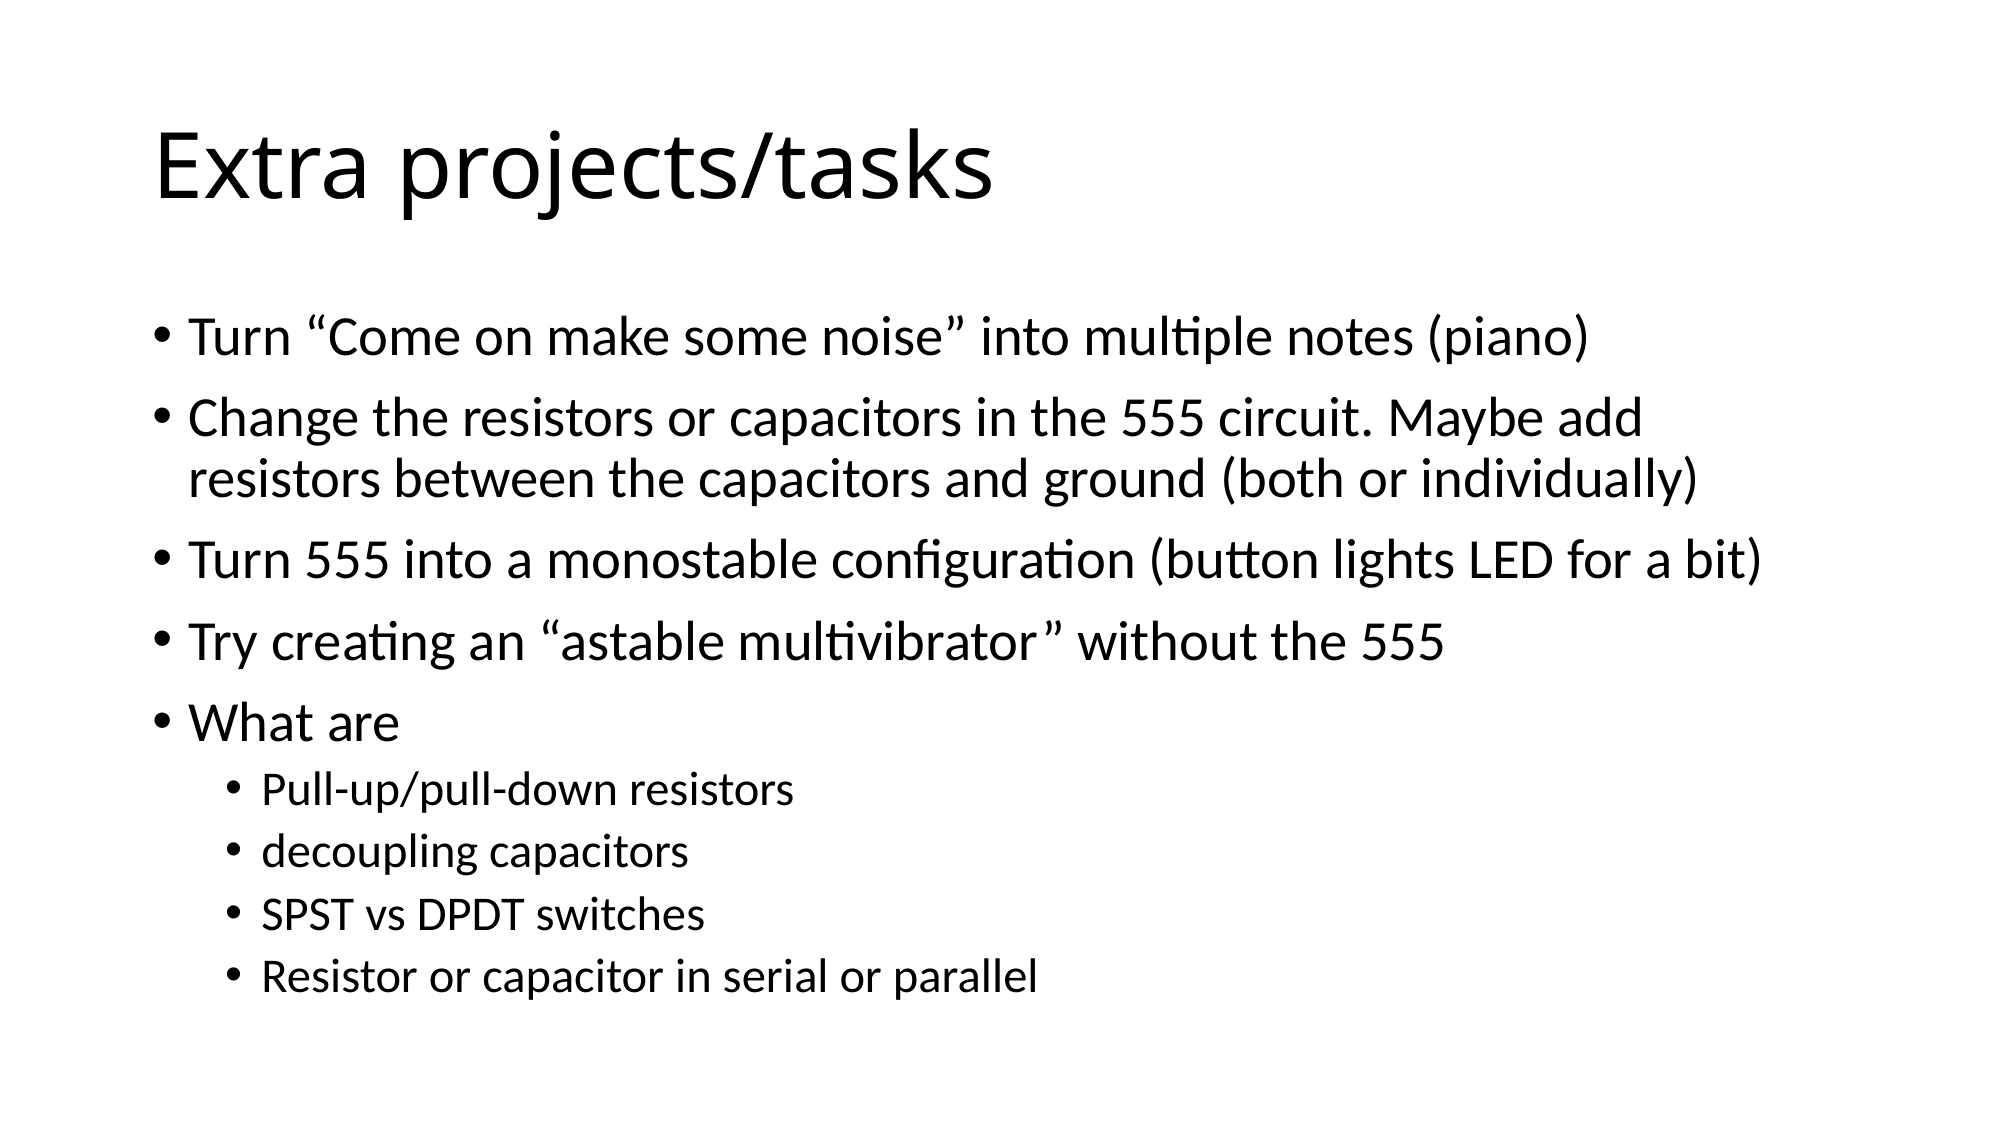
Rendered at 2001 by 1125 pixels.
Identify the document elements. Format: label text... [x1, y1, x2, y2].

list Turn “Come on make some noise” into multiple notes (piano) Change the resistors or capacitors in the 555 circuit. Maybe add resistors between the capacitors and ground (both or individually) Turn 555 into a monostable configuration (button lights LED for a bit) Try creating an “astable multivibrator” without the 555 What are Pull-up/pull-down resistors decoupling capacitors SPST vs DPDT switches Resistor or capacitor in serial or parallel [137, 299, 1863, 1014]
title Extra projects/tasks [137, 59, 1863, 278]
